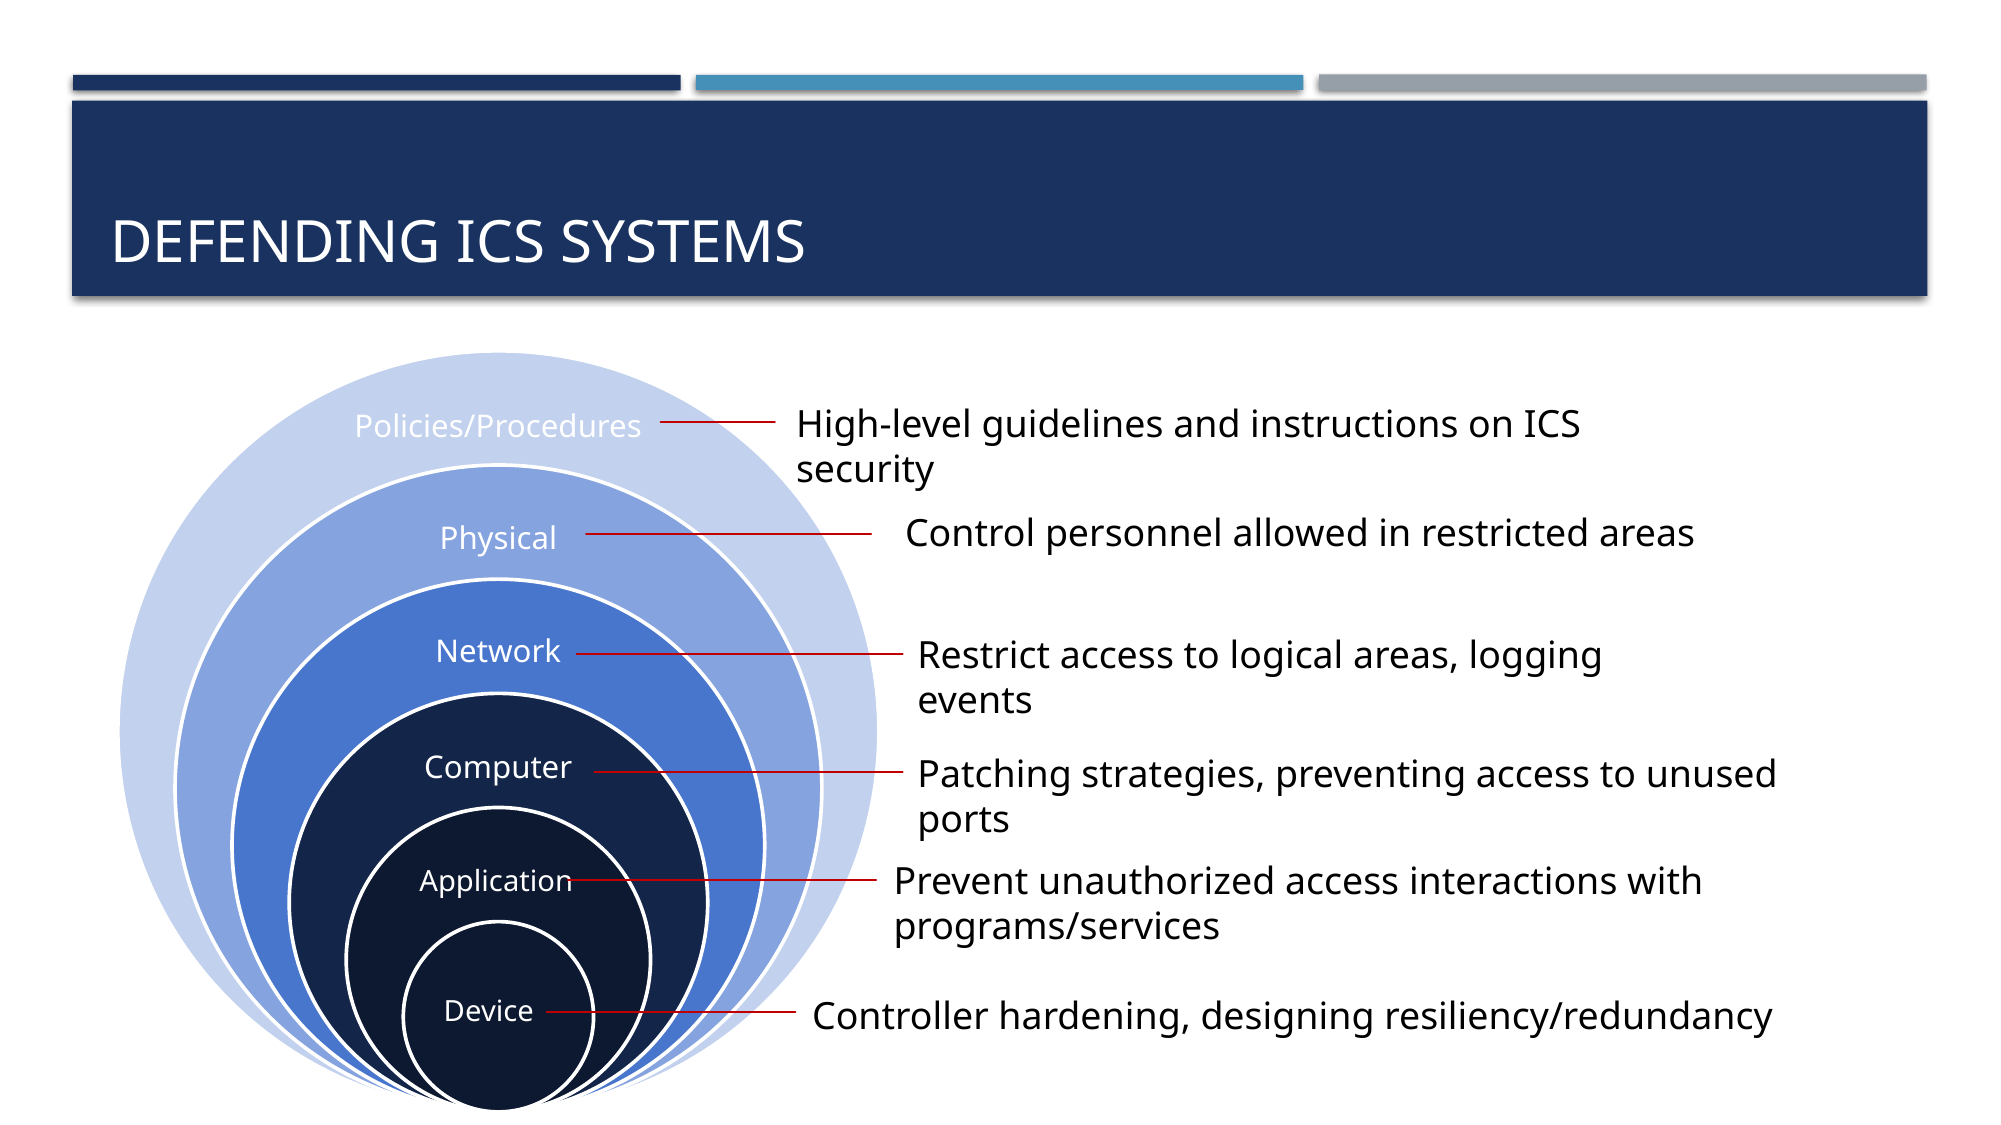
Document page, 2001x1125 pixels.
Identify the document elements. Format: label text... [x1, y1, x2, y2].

text_box High-level guidelines and instructions on ICS security [1178, 392, 1669, 497]
text_box Controller hardening, designing resiliency/redundancy [1178, 984, 1837, 1045]
text_box Control personnel allowed in restricted areas [1178, 501, 1953, 562]
text_box Patching strategies, preventing access to unused ports [1178, 742, 1831, 847]
text_box Restrict access to logical areas, logging events [1178, 623, 1732, 729]
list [0, 350, 1172, 1113]
text_box Prevent unauthorized access interactions with programs/services [1178, 849, 1918, 955]
title Defending ICS Systems [95, 115, 1905, 282]
